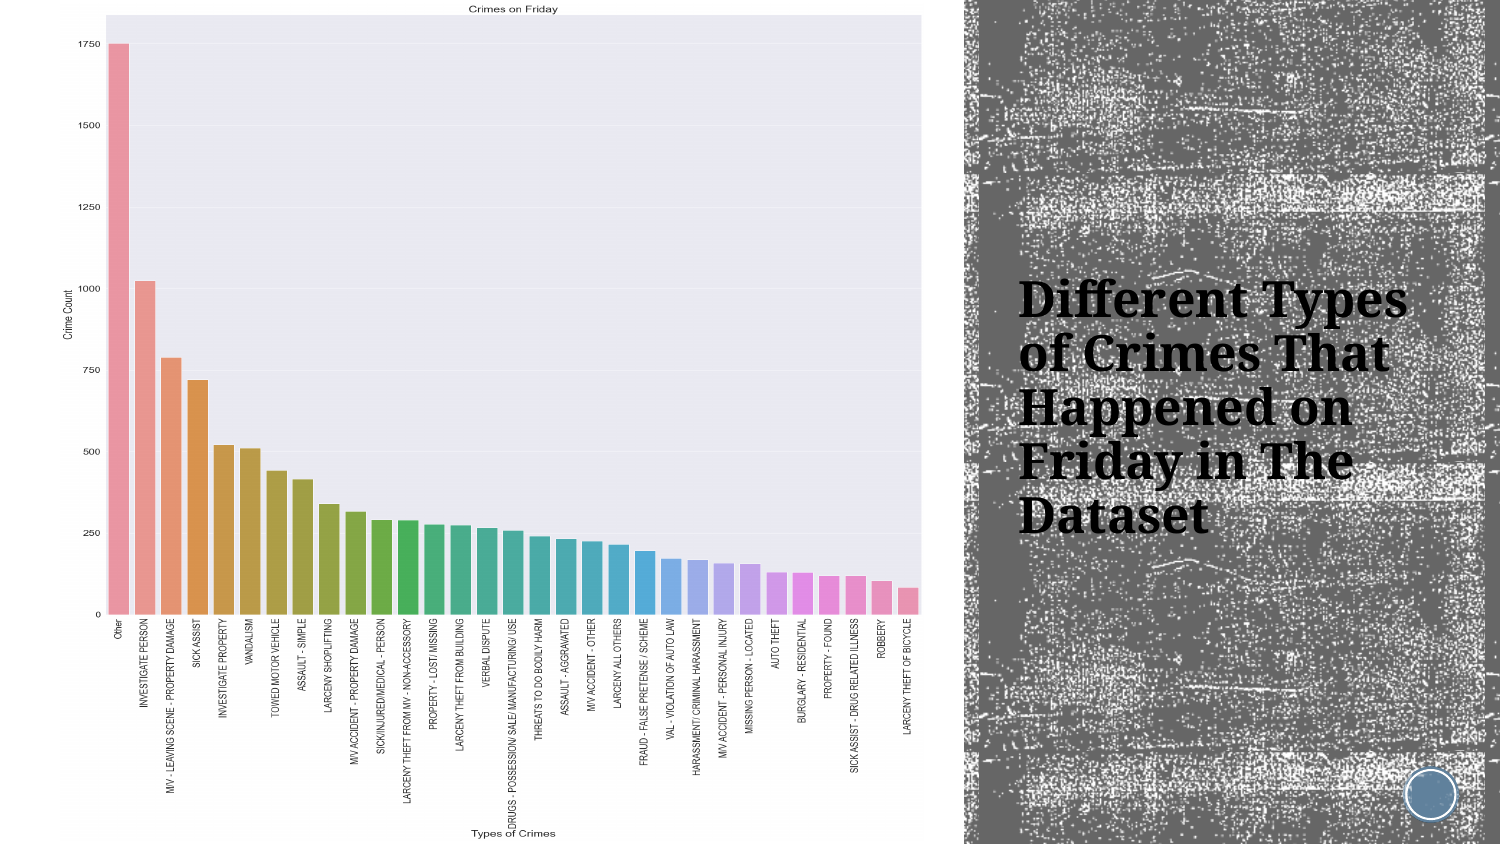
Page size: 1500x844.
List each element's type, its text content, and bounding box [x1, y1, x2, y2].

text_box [1405, 768, 1457, 821]
title Different Types of Crimes That Happened on Friday in The Dataset [1003, 117, 1440, 702]
picture [60, 3, 924, 841]
text_box [963, 0, 1500, 844]
